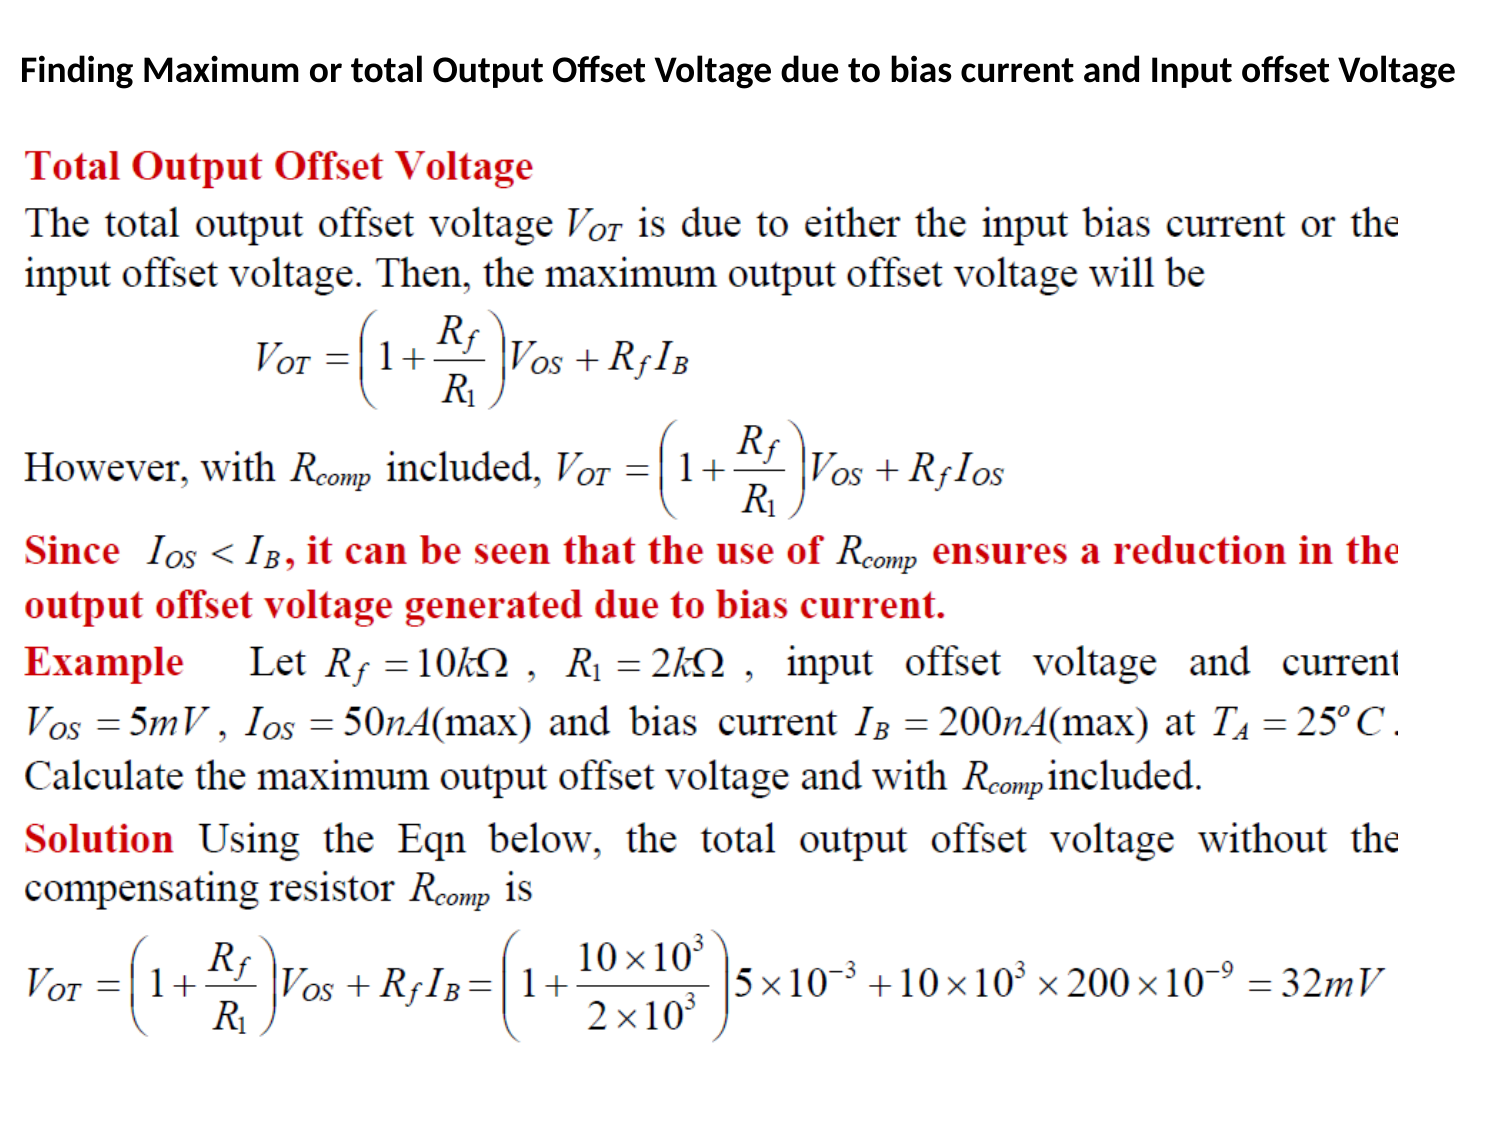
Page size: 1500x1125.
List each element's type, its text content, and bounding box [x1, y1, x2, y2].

text_box Finding Maximum or total Output Offset Voltage due to bias current and Input offset Voltage [5, 37, 1473, 98]
picture [24, 137, 1398, 1044]
